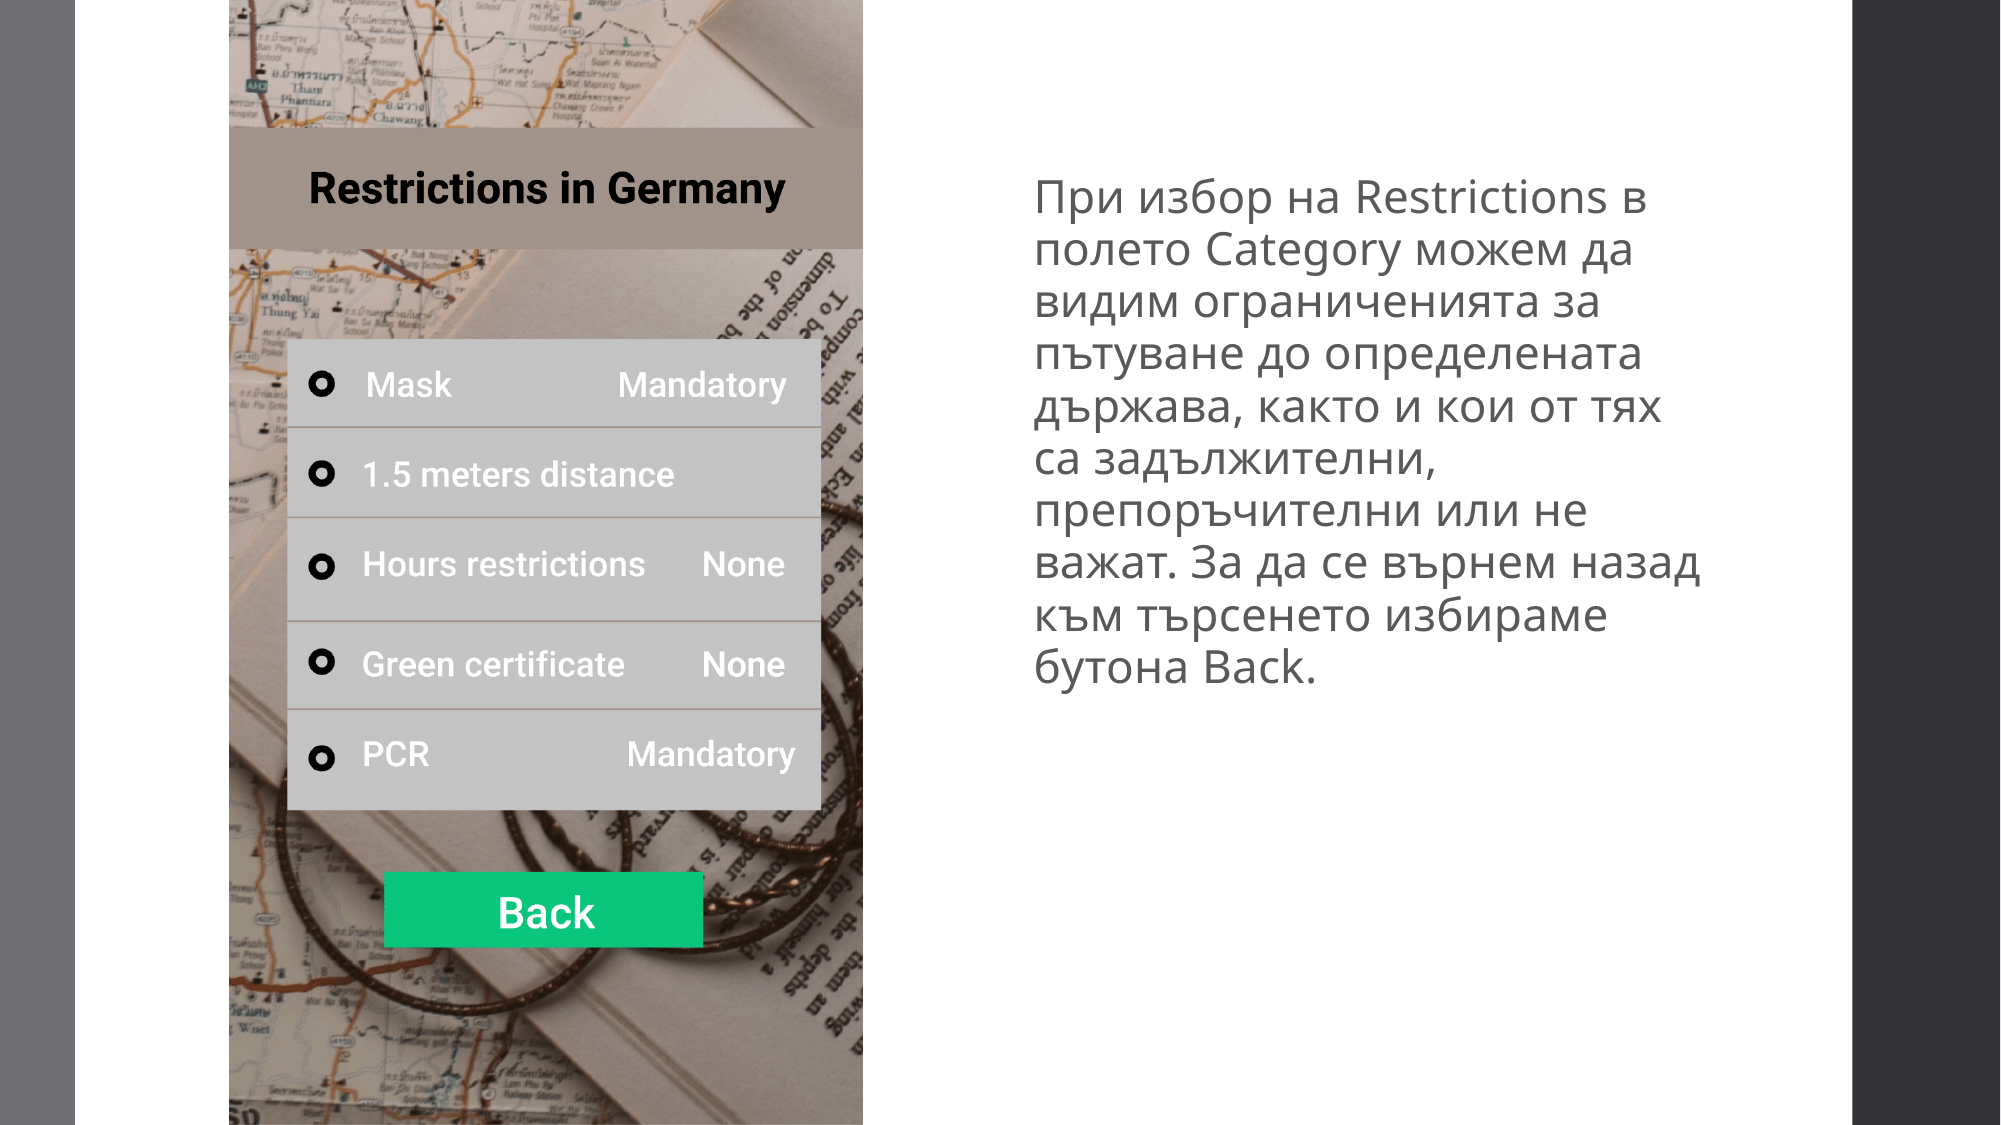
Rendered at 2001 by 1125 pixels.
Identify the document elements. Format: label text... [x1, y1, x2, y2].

picture [229, 0, 863, 1125]
list При избор на Restrictions в полето Category можем да видим ограниченията за пътуване до определената държава, както и кои от тях са задължителни, препоръчителни или не важат. За да се върнем назад към търсенето избираме бутона Back. [1018, 164, 1724, 961]
